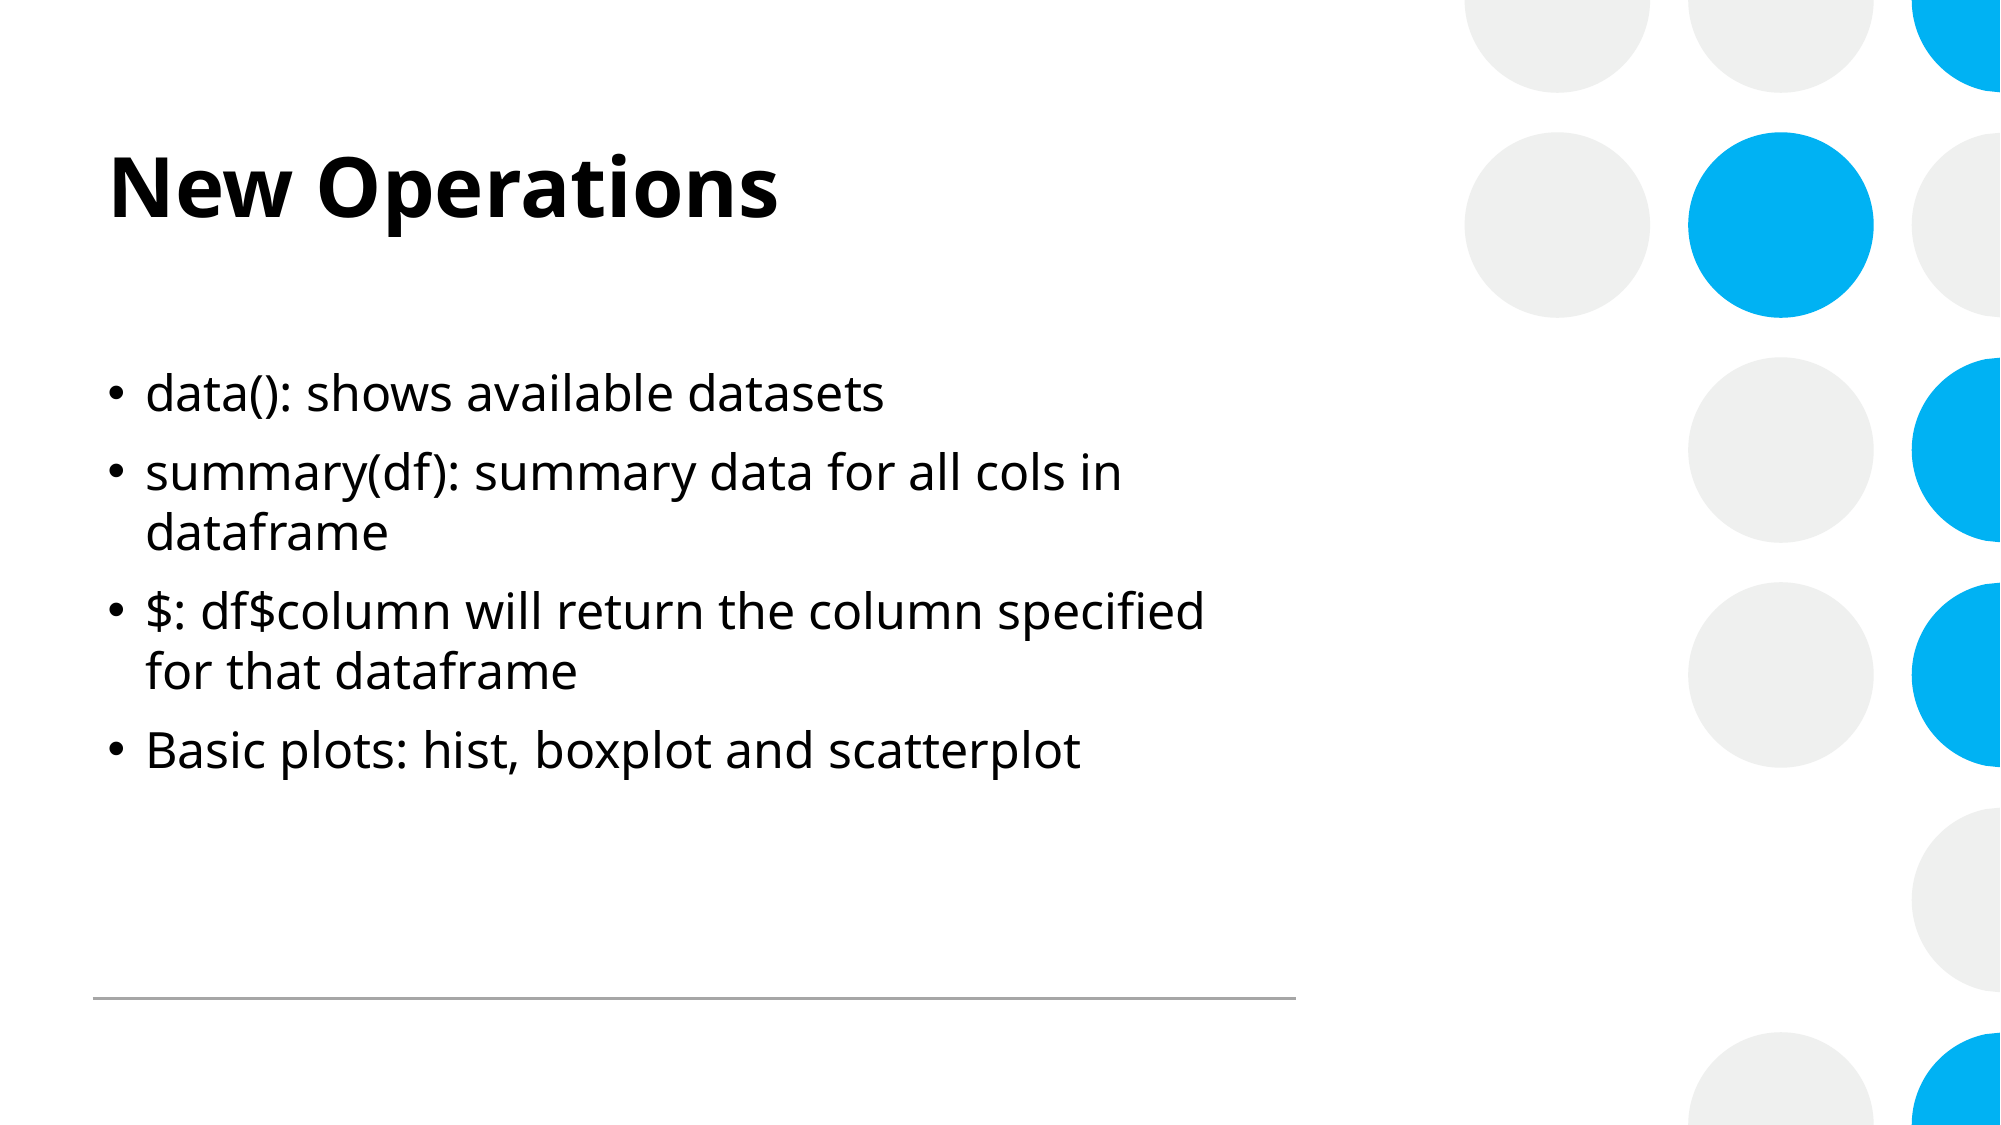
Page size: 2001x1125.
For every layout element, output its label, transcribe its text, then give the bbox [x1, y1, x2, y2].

title New Operations [92, 126, 1297, 335]
list data(): shows available datasets summary(df): summary data for all cols in dataframe $: df$column will return the column specified for that dataframe Basic plots: hist, boxplot and scatterplot [92, 354, 1297, 946]
